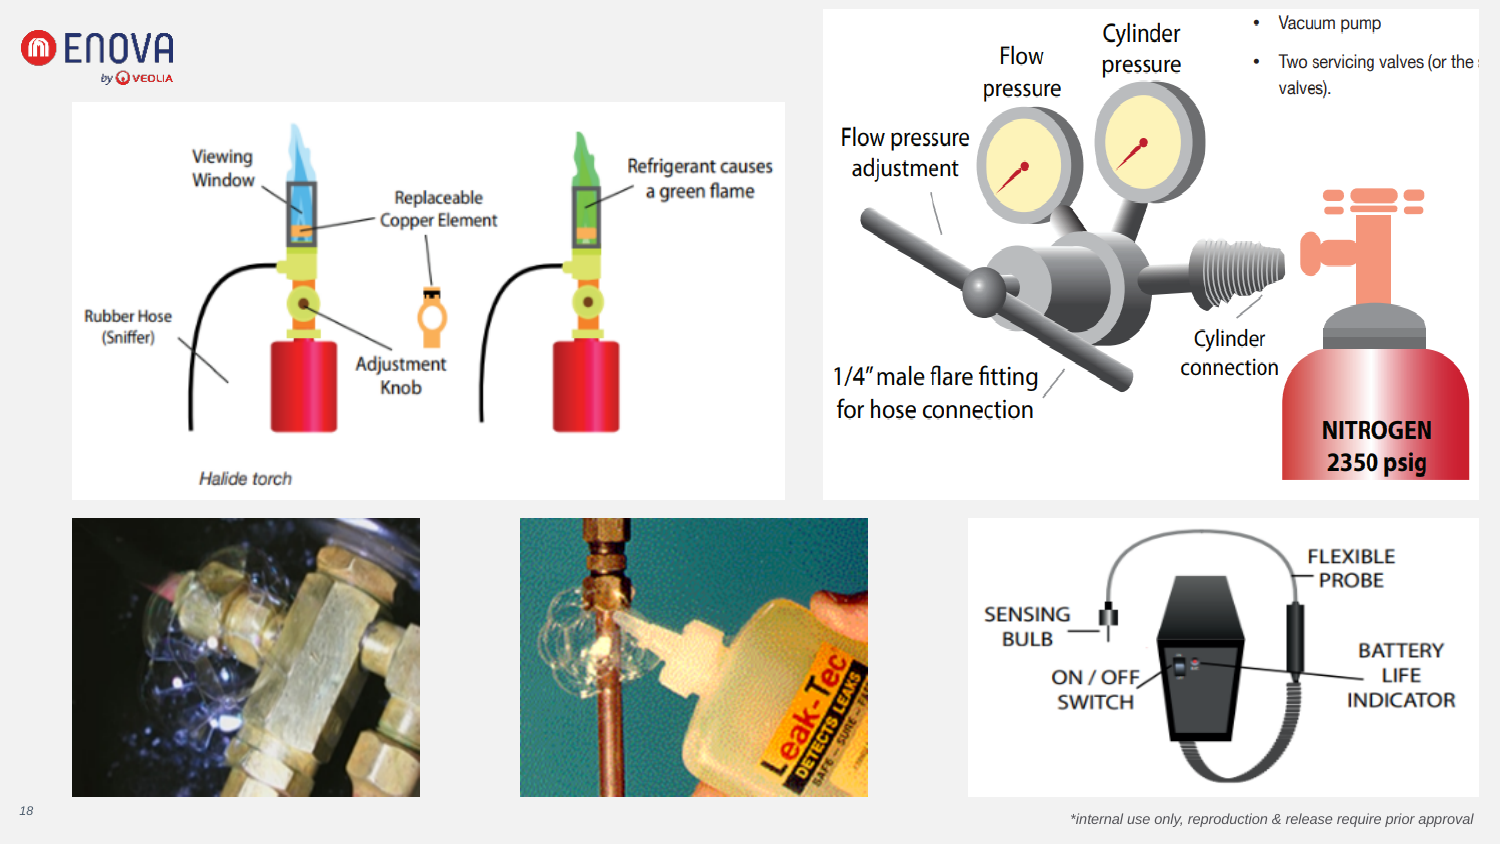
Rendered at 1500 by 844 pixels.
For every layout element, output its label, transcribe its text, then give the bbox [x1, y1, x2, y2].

picture [72, 518, 420, 797]
picture [520, 518, 868, 797]
picture [823, 9, 1480, 500]
picture [21, 30, 173, 85]
picture [71, 102, 785, 500]
picture [967, 518, 1480, 797]
slide_number 18 [19, 803, 89, 836]
